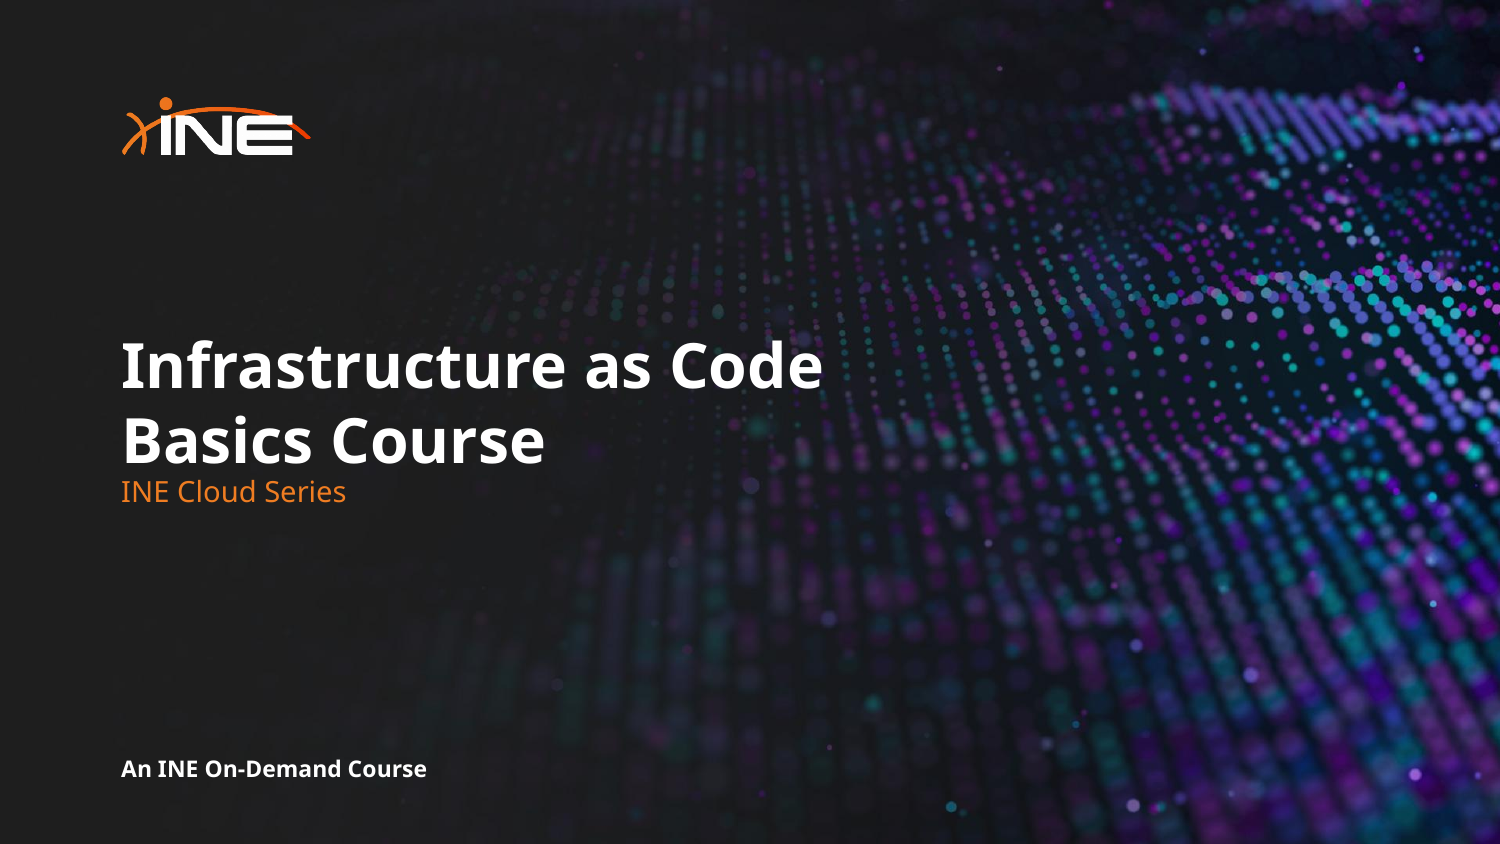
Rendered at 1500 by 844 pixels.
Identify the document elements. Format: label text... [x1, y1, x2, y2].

title An INE On-Demand Course [106, 705, 879, 798]
picture [0, 0, 1500, 844]
title INE Cloud Series [106, 458, 879, 615]
title Infrastructure as Code Basics Course [106, 213, 879, 458]
